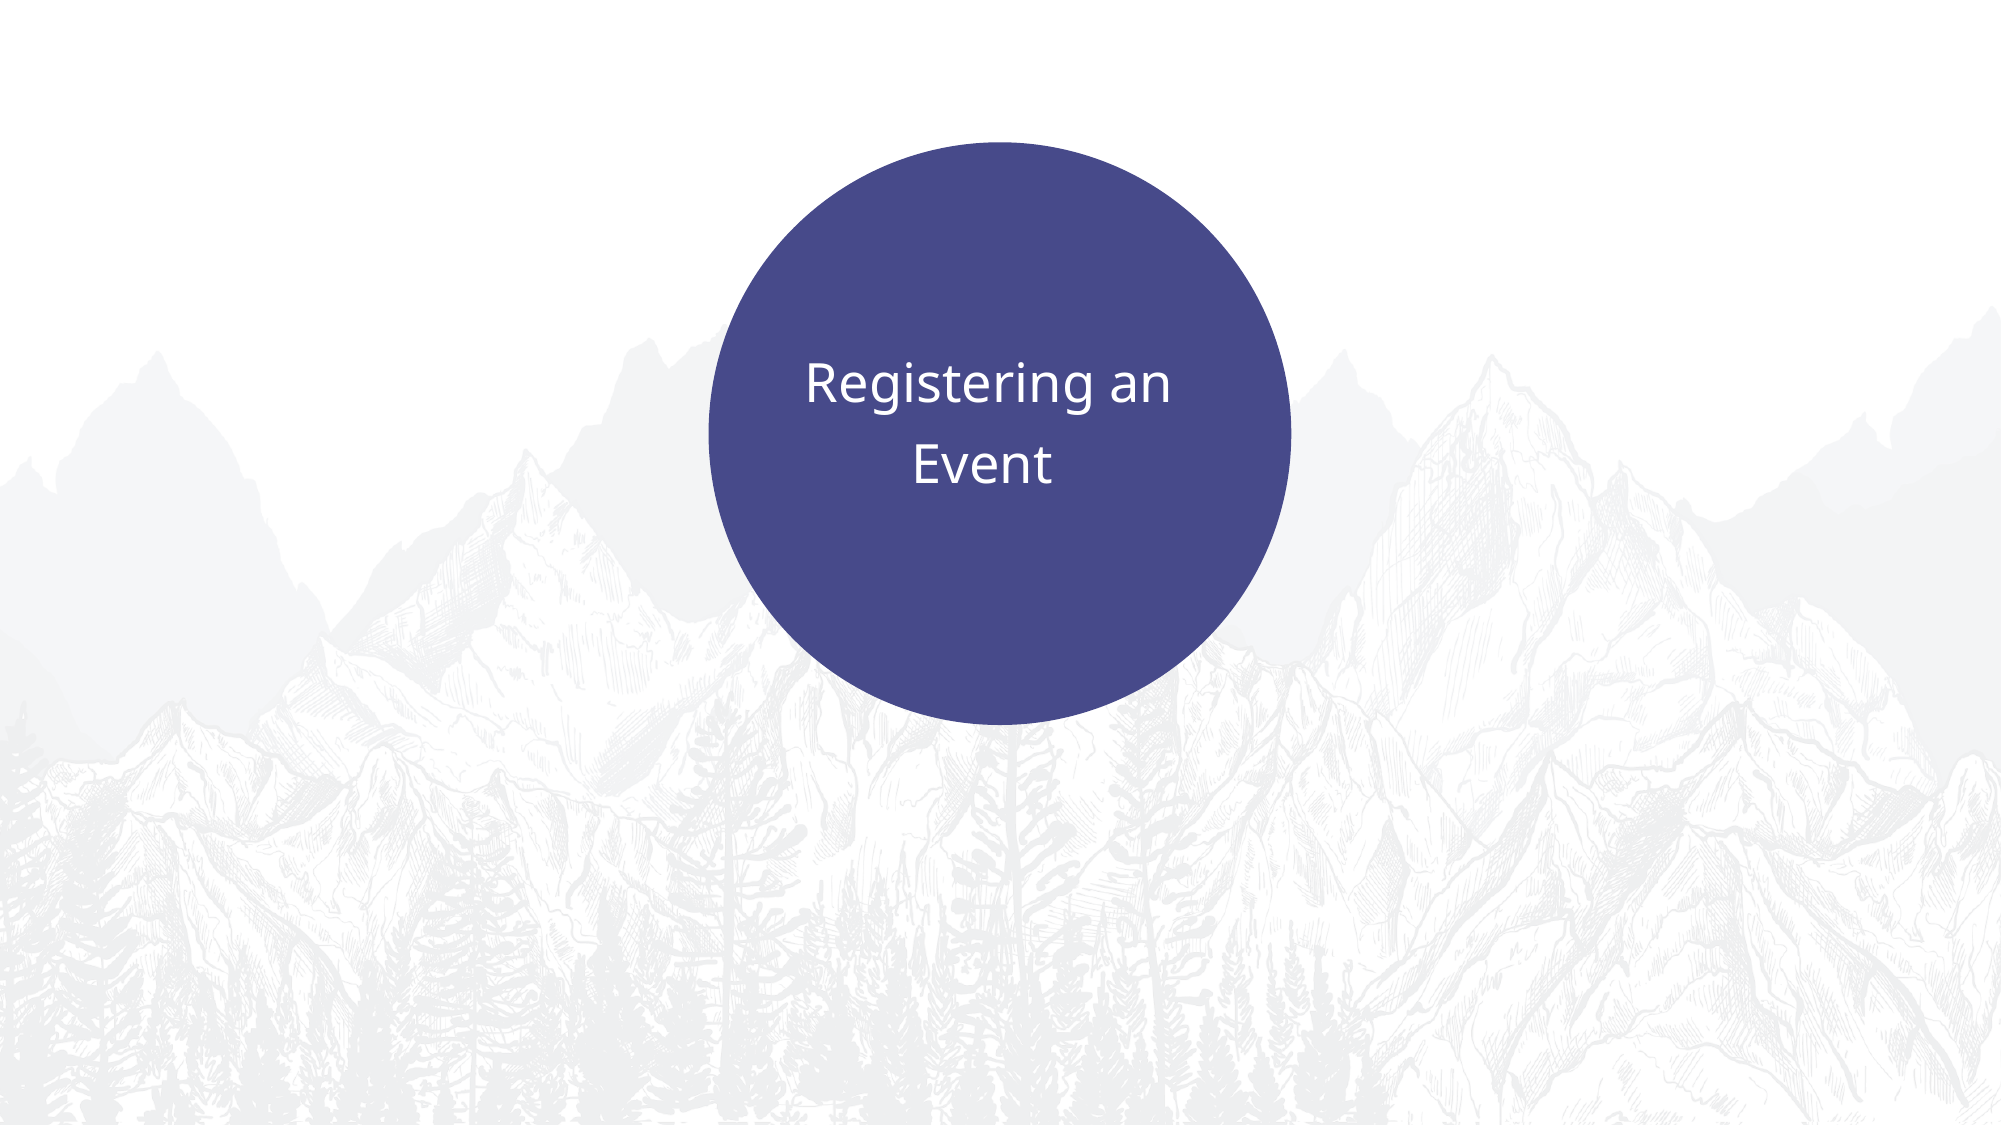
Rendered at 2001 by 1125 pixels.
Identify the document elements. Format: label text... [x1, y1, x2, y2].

title Registering an Event [718, 328, 1260, 416]
